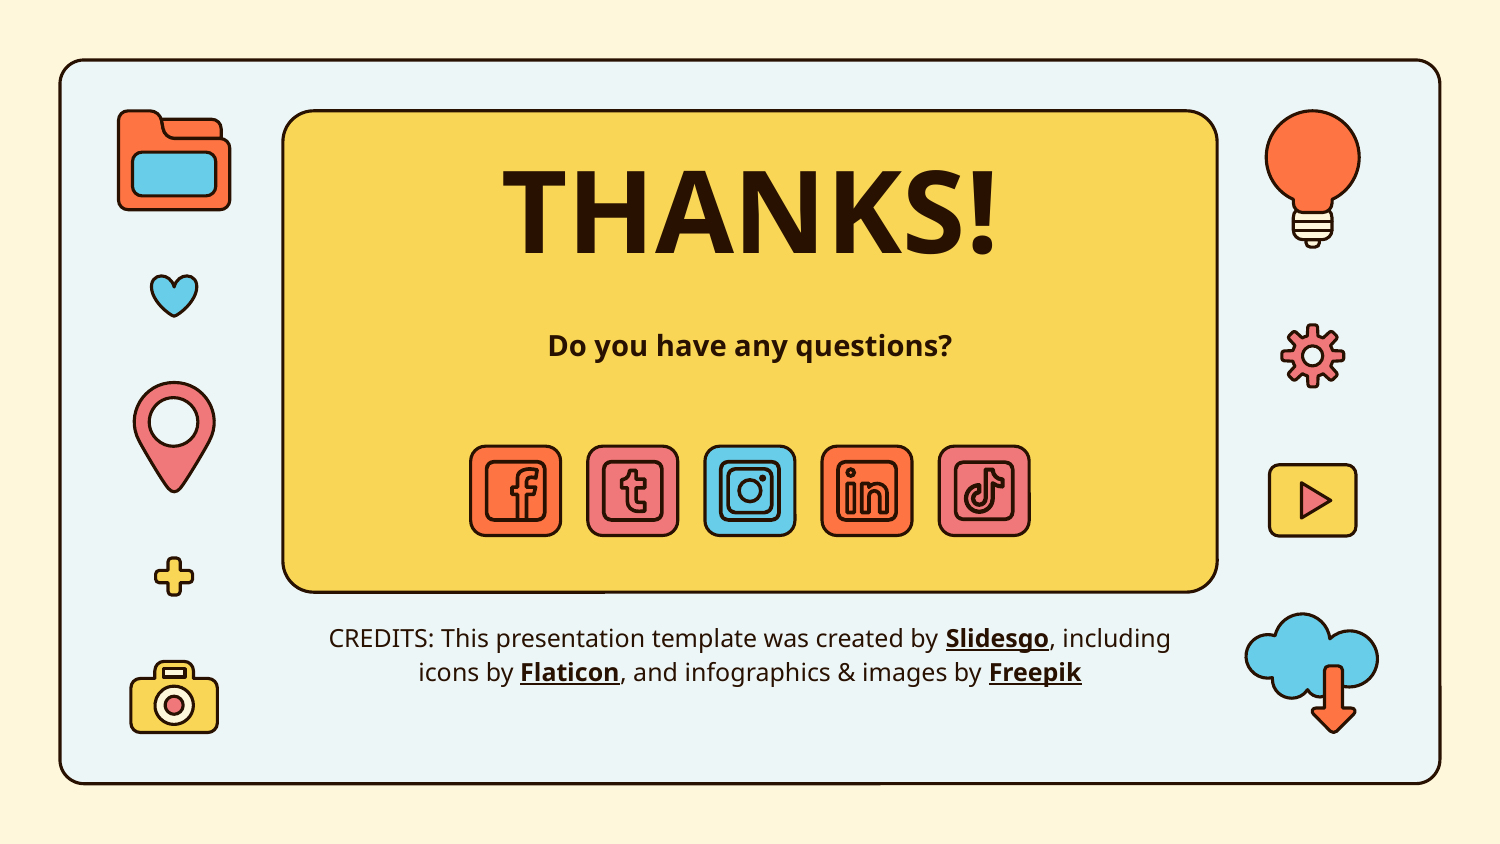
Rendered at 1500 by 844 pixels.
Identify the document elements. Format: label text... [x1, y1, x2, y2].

text_box [939, 446, 1030, 536]
title THANKS! [434, 127, 1066, 264]
text_box [151, 275, 197, 317]
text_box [118, 110, 231, 210]
text_box [470, 446, 561, 536]
text_box [704, 446, 795, 536]
text_box [155, 558, 193, 596]
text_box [1269, 464, 1357, 537]
text_box [822, 446, 913, 536]
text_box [1256, 110, 1360, 248]
text_box [484, 459, 547, 522]
text_box [587, 446, 678, 536]
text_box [718, 459, 782, 522]
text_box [835, 459, 899, 522]
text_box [953, 460, 1015, 522]
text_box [124, 382, 224, 492]
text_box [130, 661, 218, 733]
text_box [601, 459, 664, 522]
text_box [1243, 613, 1382, 733]
text_box [1281, 324, 1344, 387]
subtitle Do you have any questions? [434, 264, 1066, 425]
text_box [282, 110, 1218, 593]
